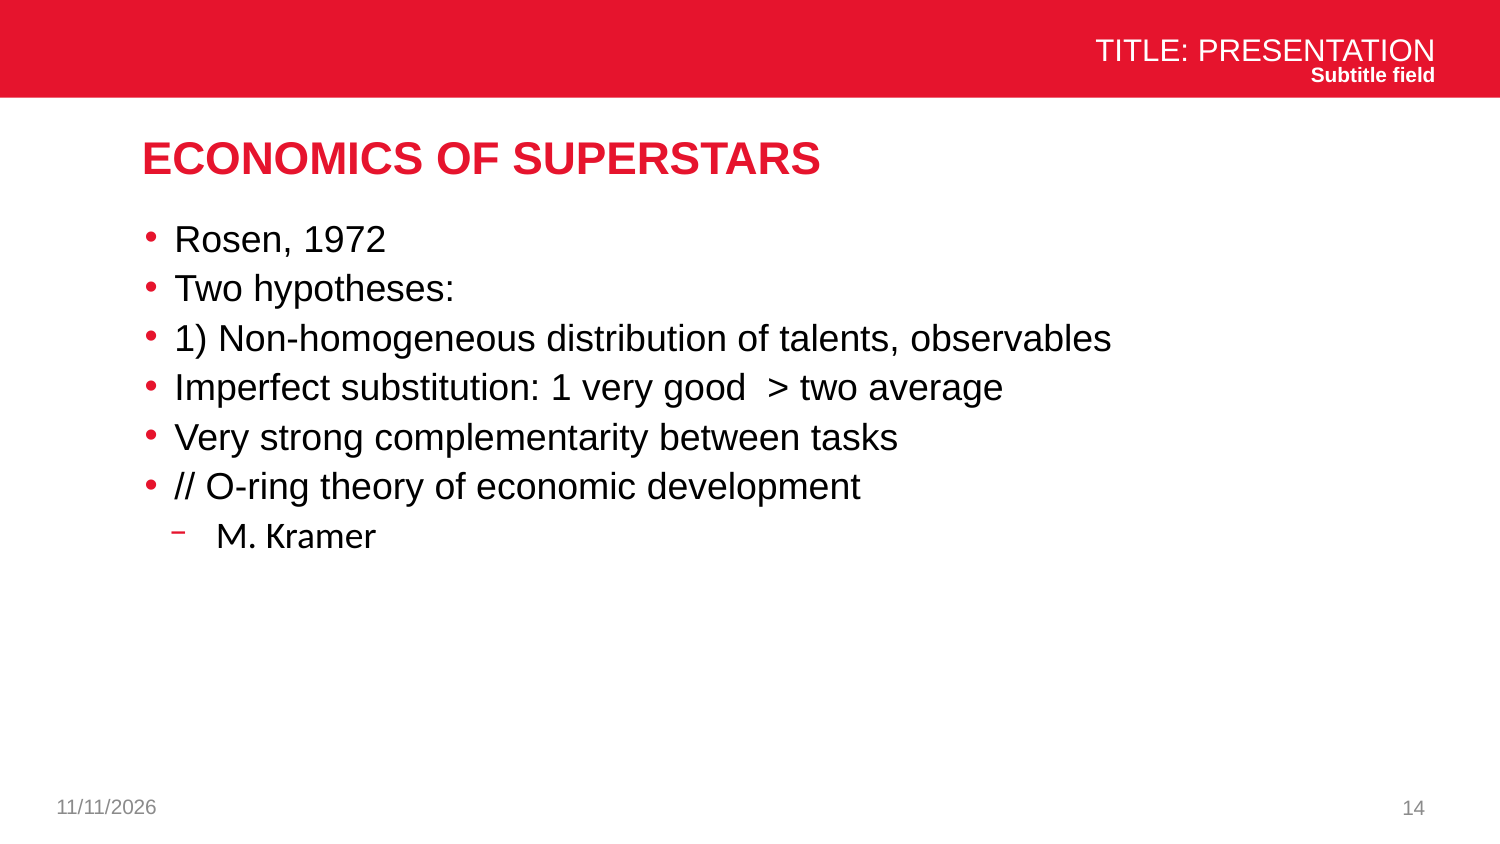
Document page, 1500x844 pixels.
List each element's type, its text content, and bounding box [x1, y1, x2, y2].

list Title: Presentation [346, 19, 1451, 51]
slide_number 14 [1090, 785, 1441, 830]
title Economics of superstars [53, 113, 1435, 199]
list Rosen, 1972 Two hypotheses: 1) Non-homogeneous distribution of talents, observables Imperfect substitution: 1 very good > two average Very strong complementarity between tasks // O-ring theory of economic development M. Kramer [53, 202, 1436, 754]
list Subtitle field [346, 51, 1451, 82]
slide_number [41, 783, 392, 829]
